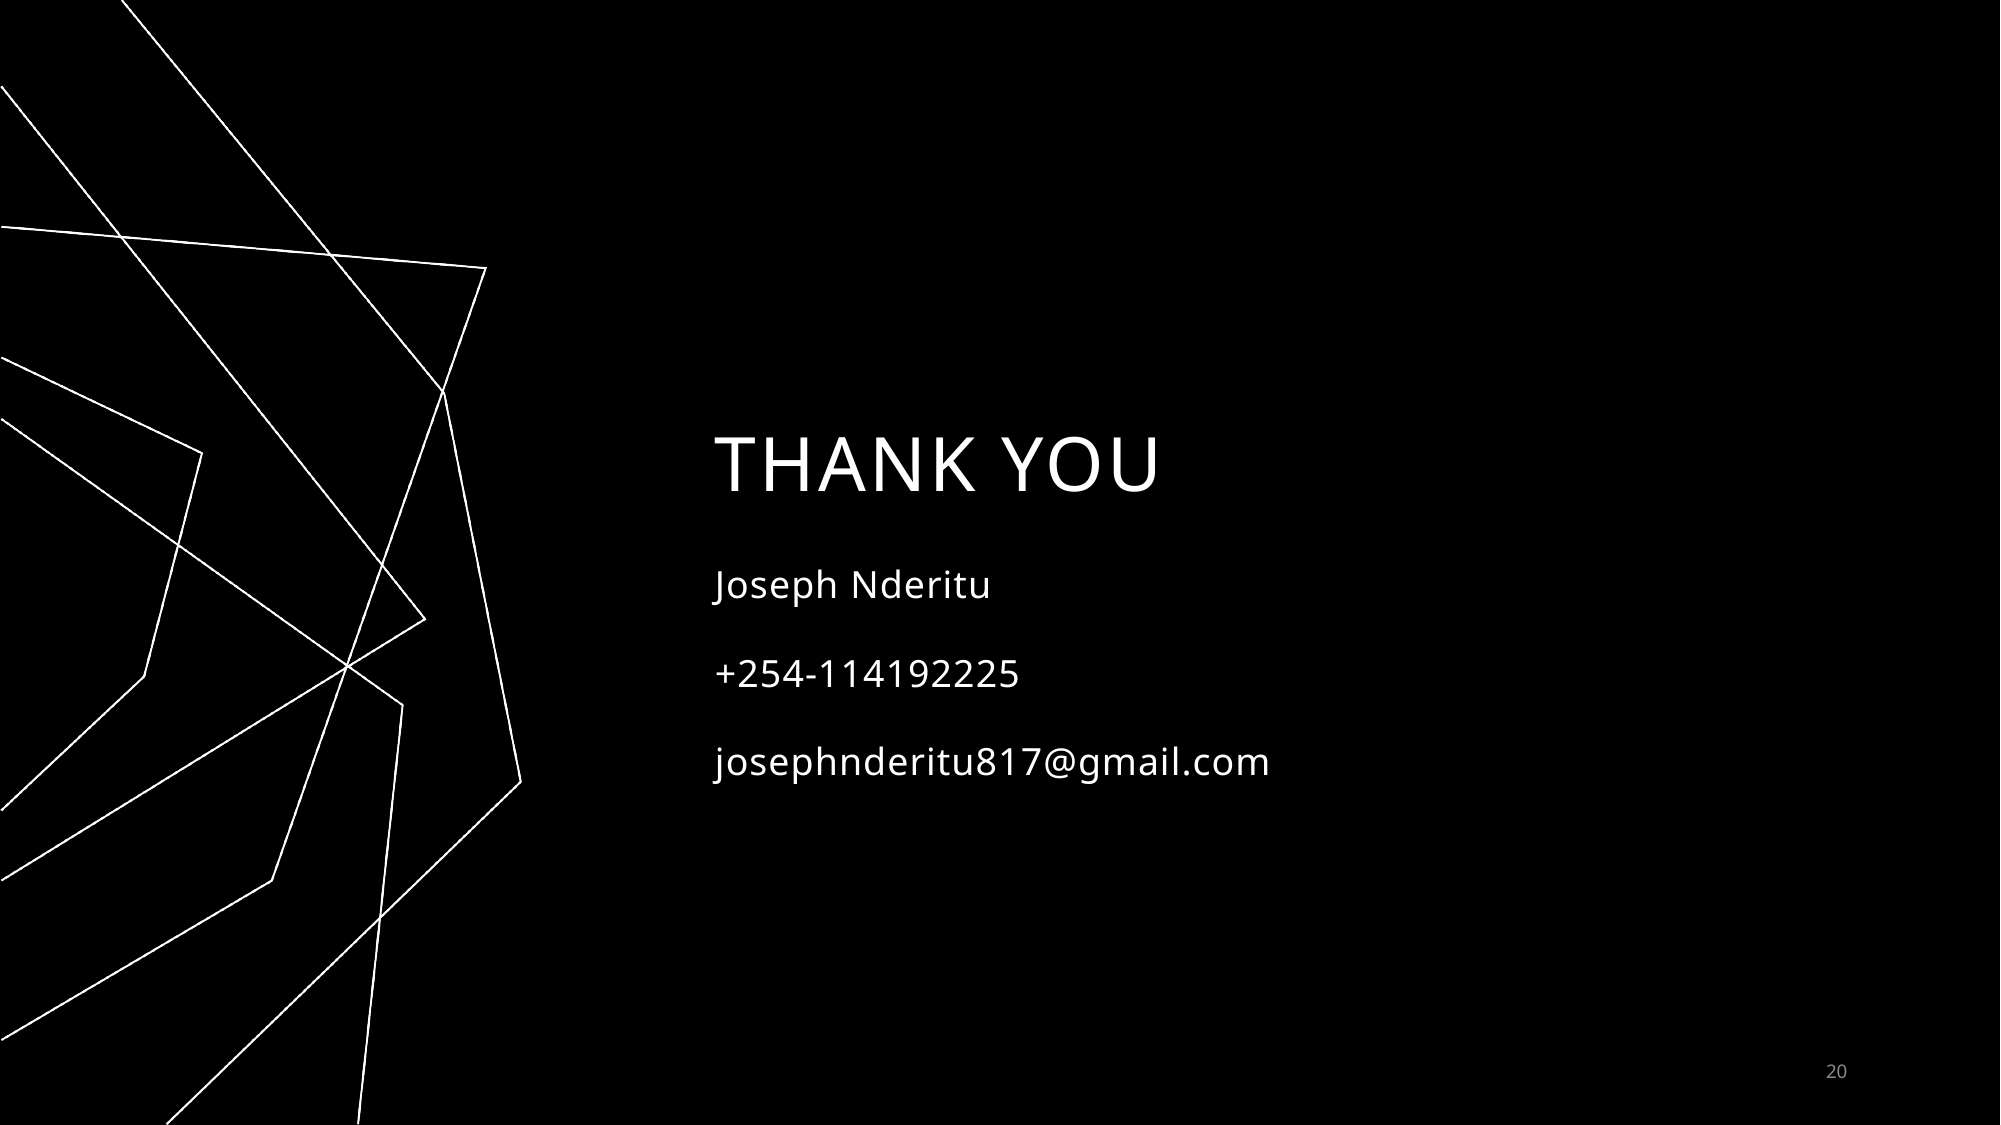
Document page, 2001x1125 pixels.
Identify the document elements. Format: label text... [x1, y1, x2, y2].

subtitle Joseph Nderitu +254-114192225 josephnderitu817@gmail.com [699, 531, 1386, 999]
title THANK YOU [699, 265, 1386, 516]
slide_number 20 [1571, 1042, 1863, 1103]
picture [0, 0, 522, 1125]
